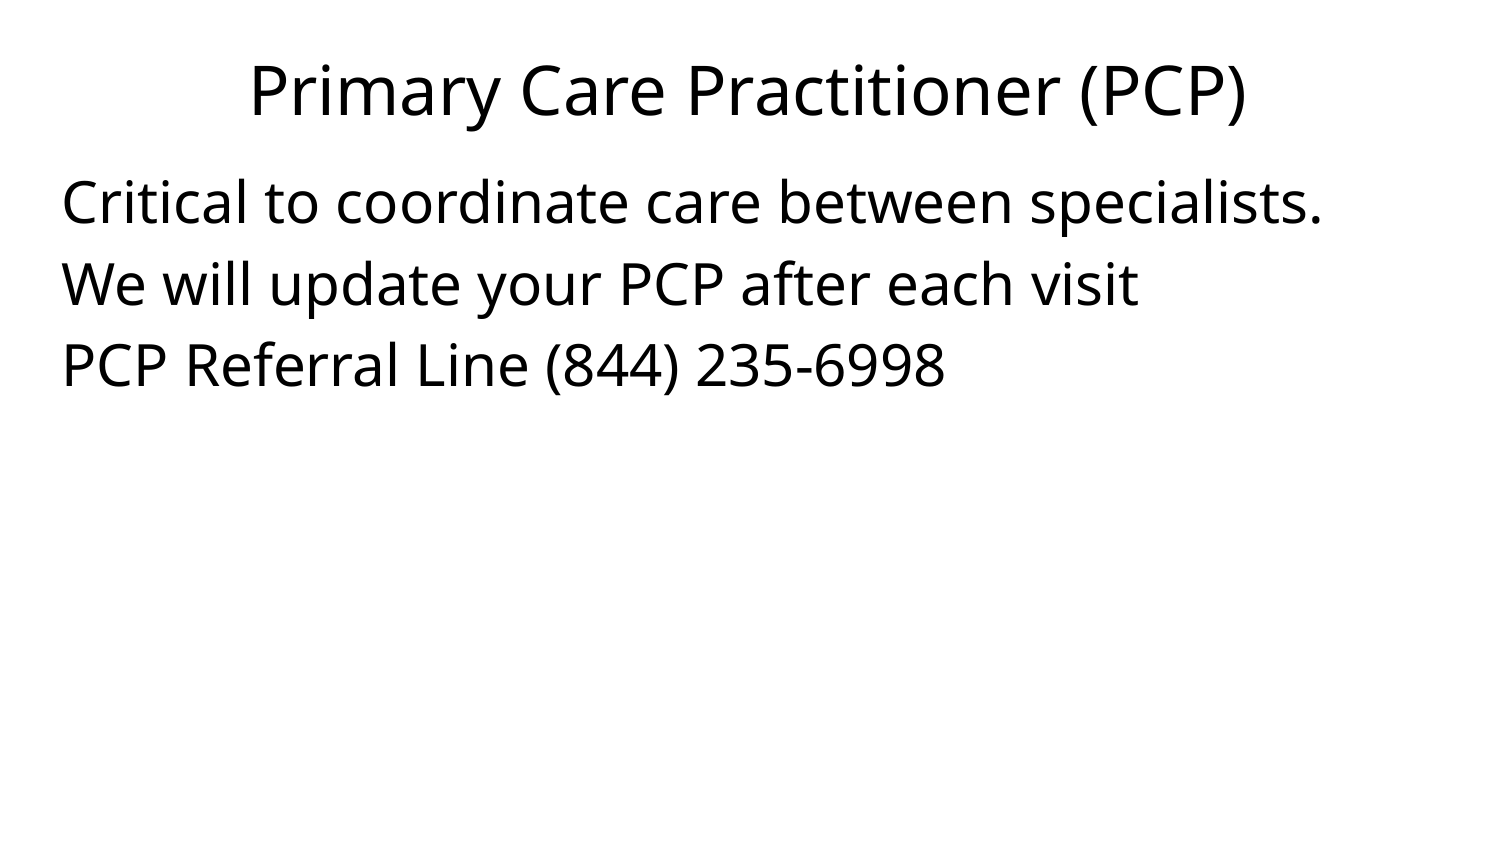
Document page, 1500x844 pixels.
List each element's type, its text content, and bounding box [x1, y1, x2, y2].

list Critical to coordinate care between specialists. We will update your PCP after each visit PCP Referral Line (844) 235-6998 [46, 157, 1450, 810]
title Primary Care Practitioner (PCP) [46, 33, 1450, 143]
